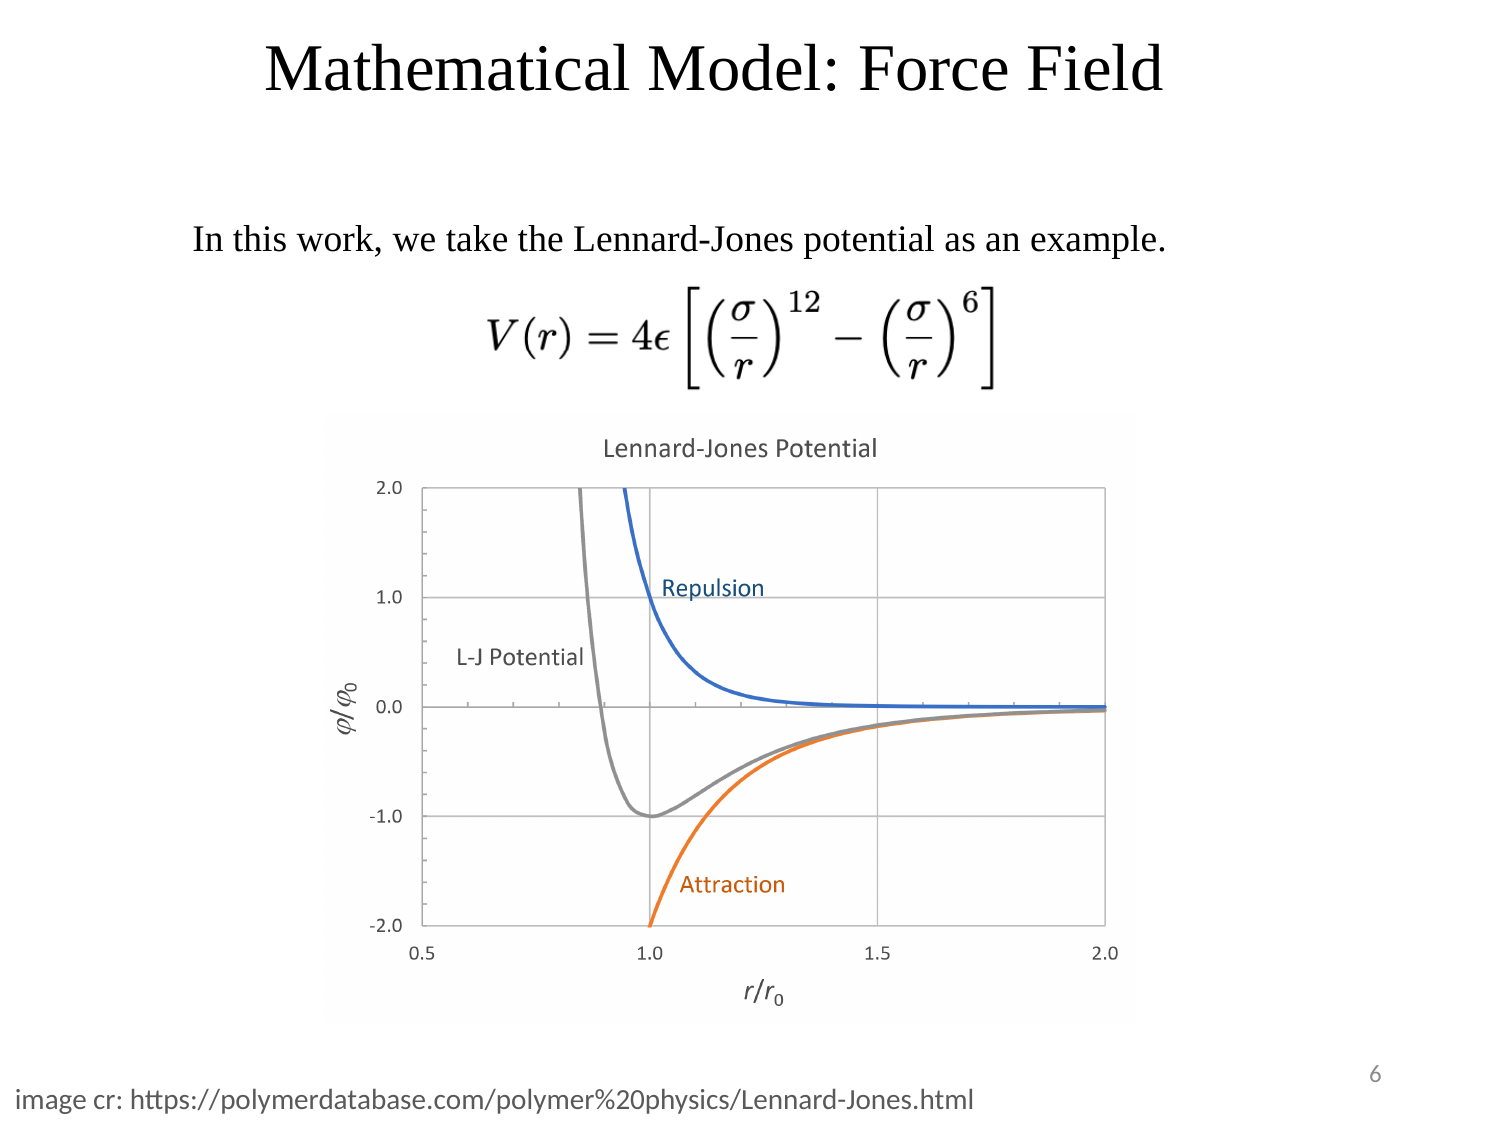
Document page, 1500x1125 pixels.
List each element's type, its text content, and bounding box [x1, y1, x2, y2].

text_box image cr: https://polymerdatabase.com/polymer%20physics/Lennard-Jones.html [0, 1072, 1181, 1123]
slide_number 6 [1059, 1042, 1397, 1103]
text_box Mathematical Model: Force Field [249, 16, 1209, 111]
picture [455, 267, 1006, 407]
text_box In this work, we take the Lennard-Jones potential as an example. [177, 206, 1251, 267]
picture [323, 413, 1135, 1023]
